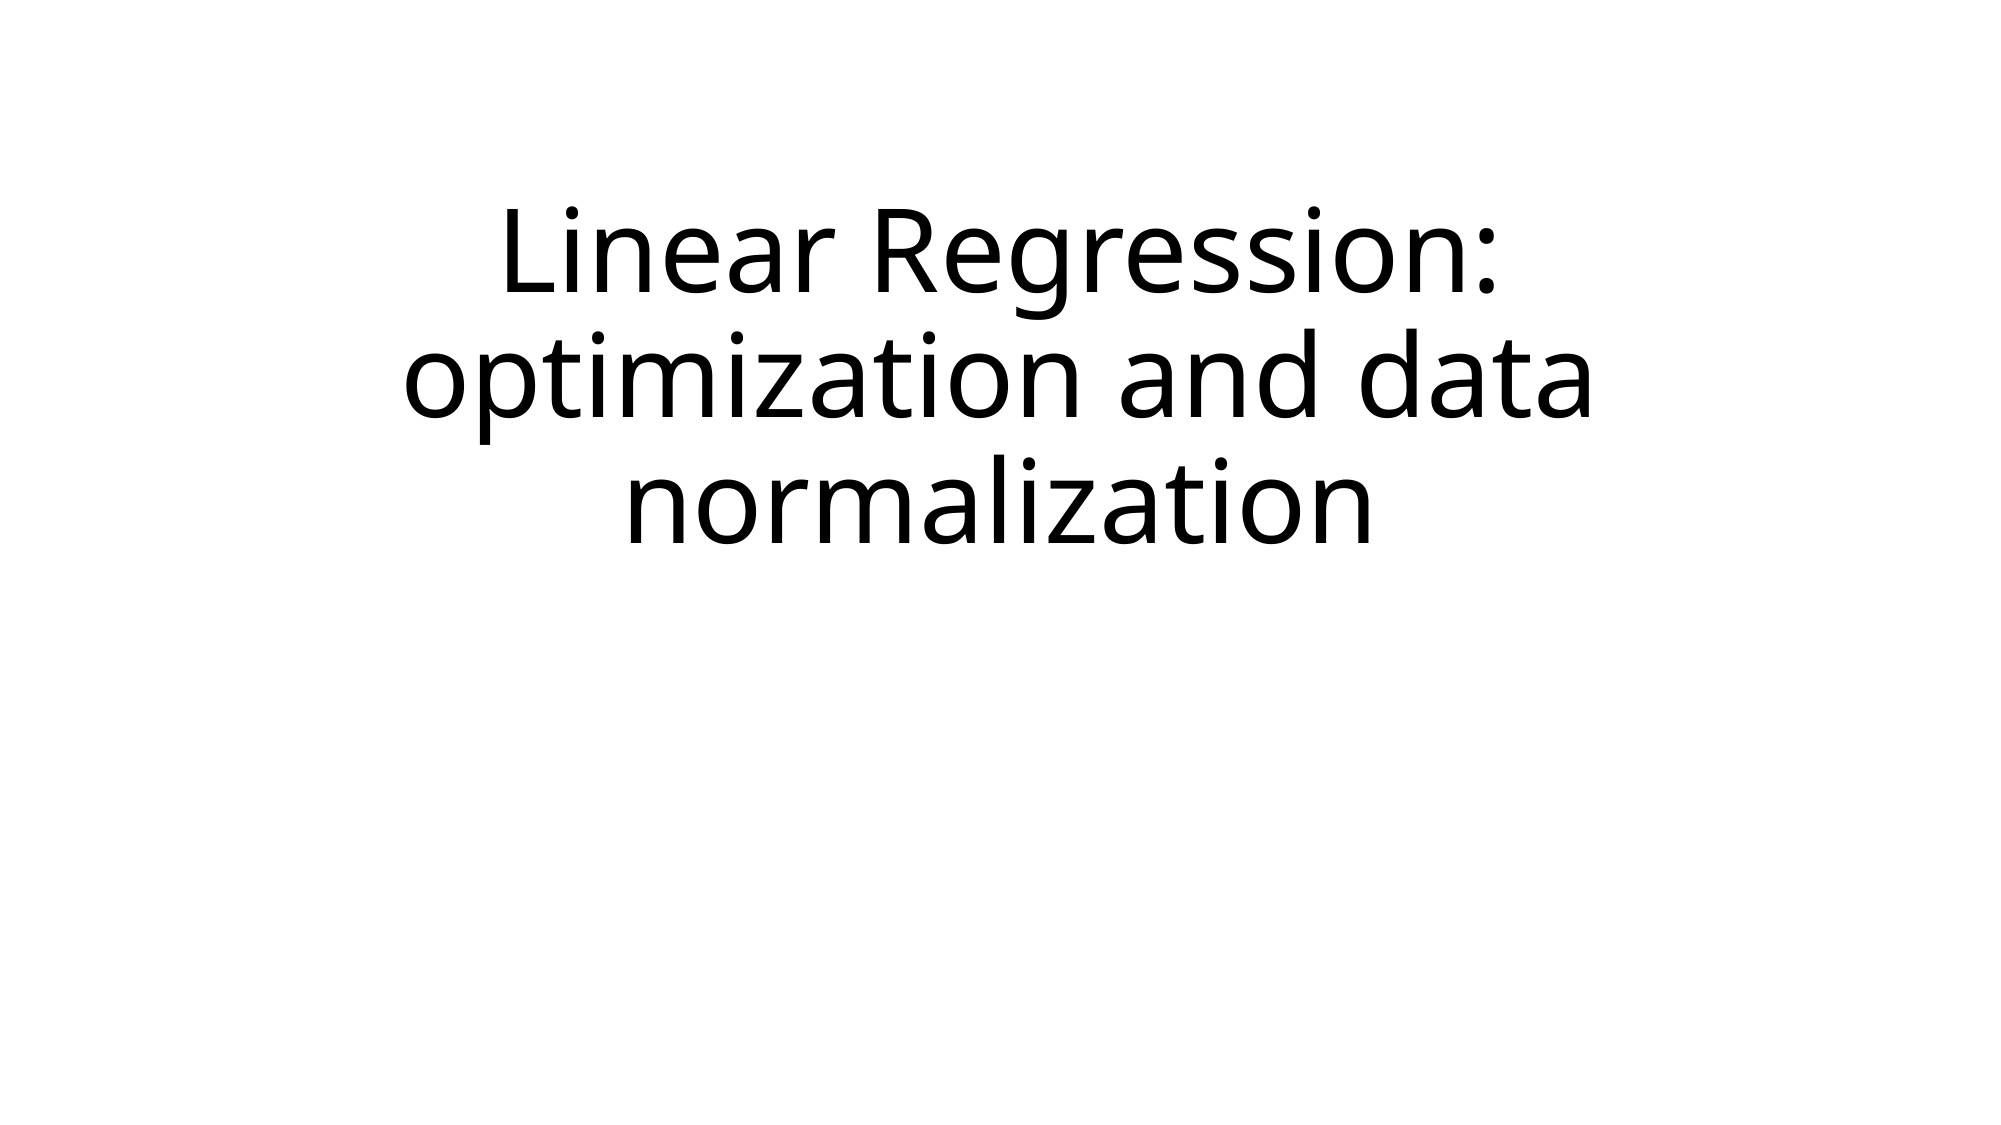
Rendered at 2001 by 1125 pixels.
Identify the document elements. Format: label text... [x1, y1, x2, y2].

title Linear Regression: optimization and data normalization [249, 184, 1750, 576]
